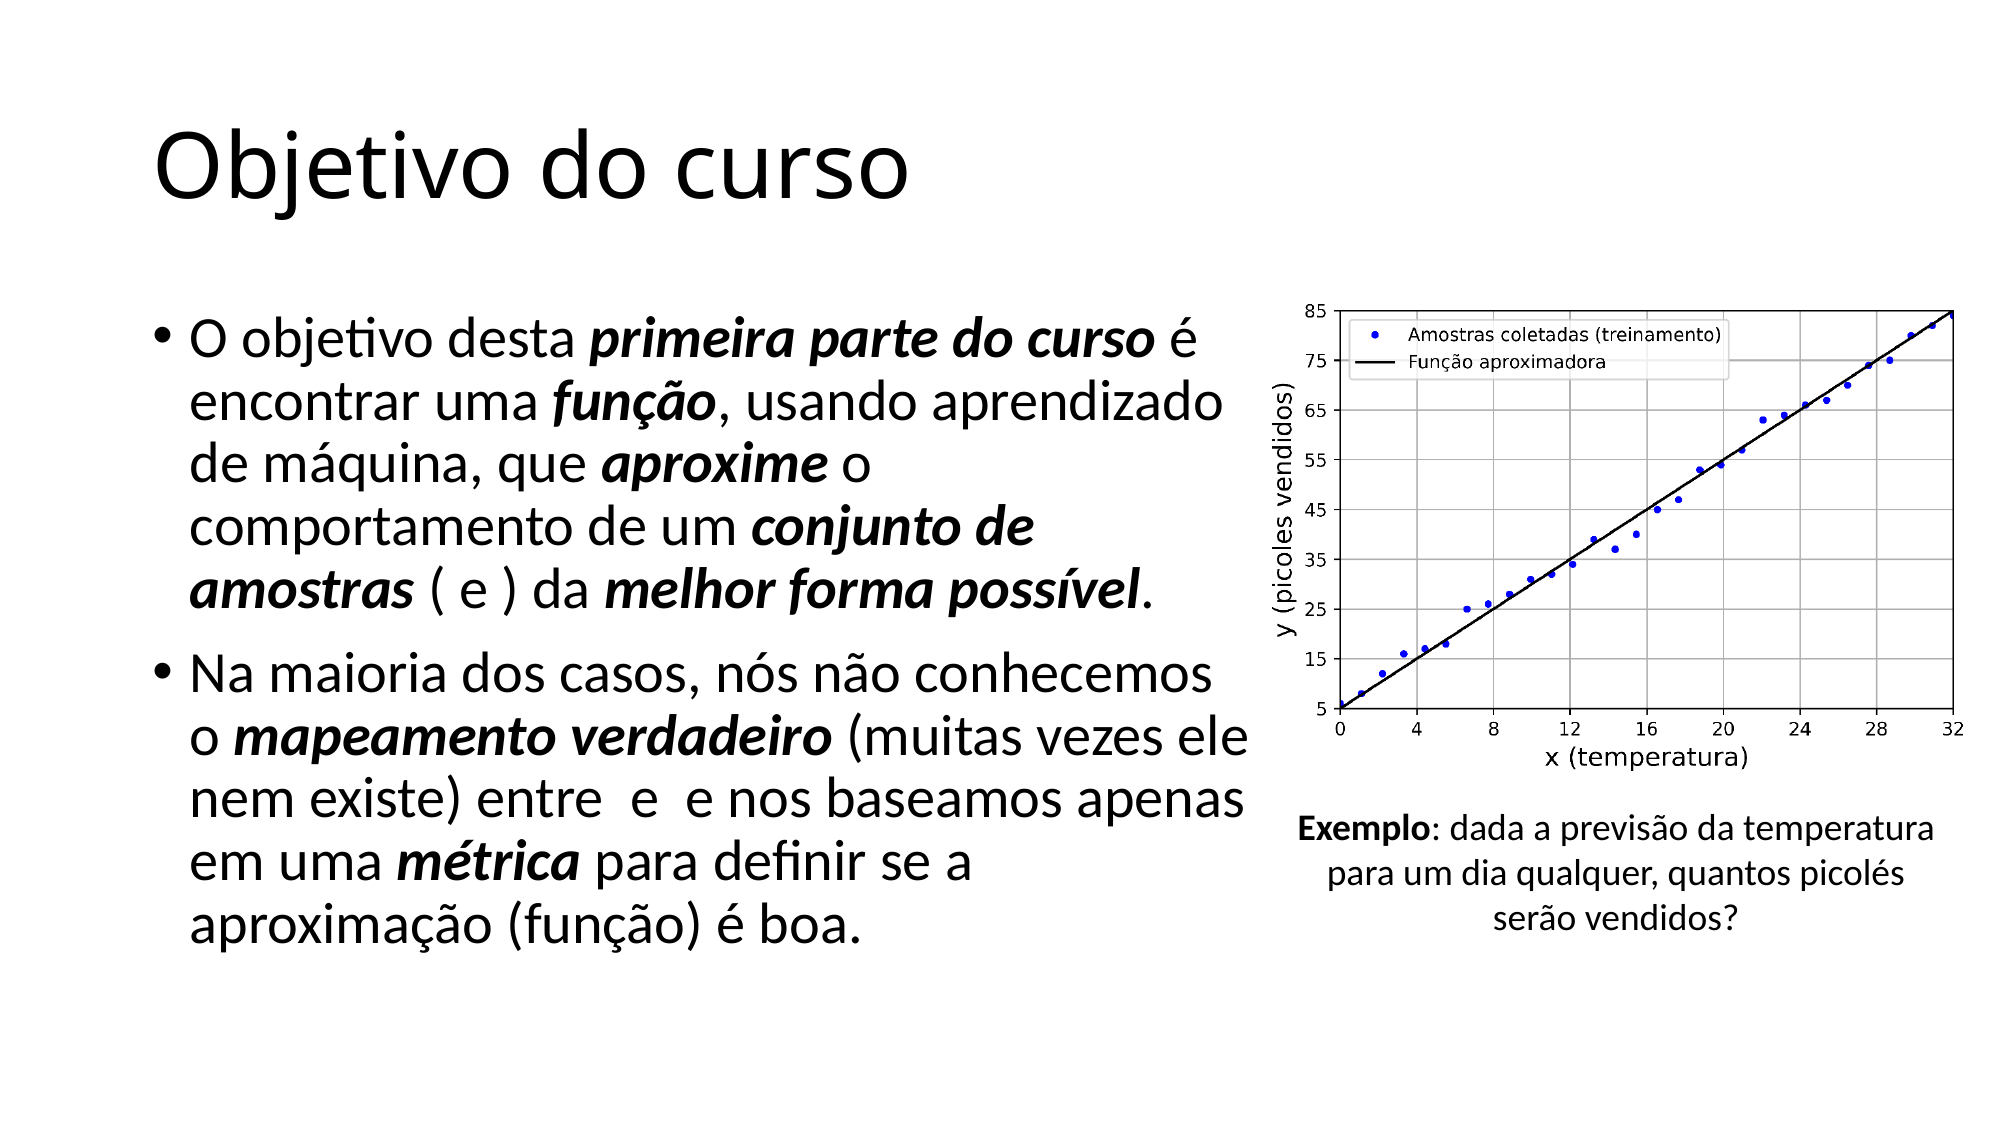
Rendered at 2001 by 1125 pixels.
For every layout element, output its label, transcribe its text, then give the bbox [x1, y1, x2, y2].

text_box Exemplo: dada a previsão da temperatura para um dia qualquer, quantos picolés serão vendidos? [1268, 795, 1964, 946]
title Objetivo do curso [137, 59, 1863, 278]
picture [1268, 299, 1964, 774]
